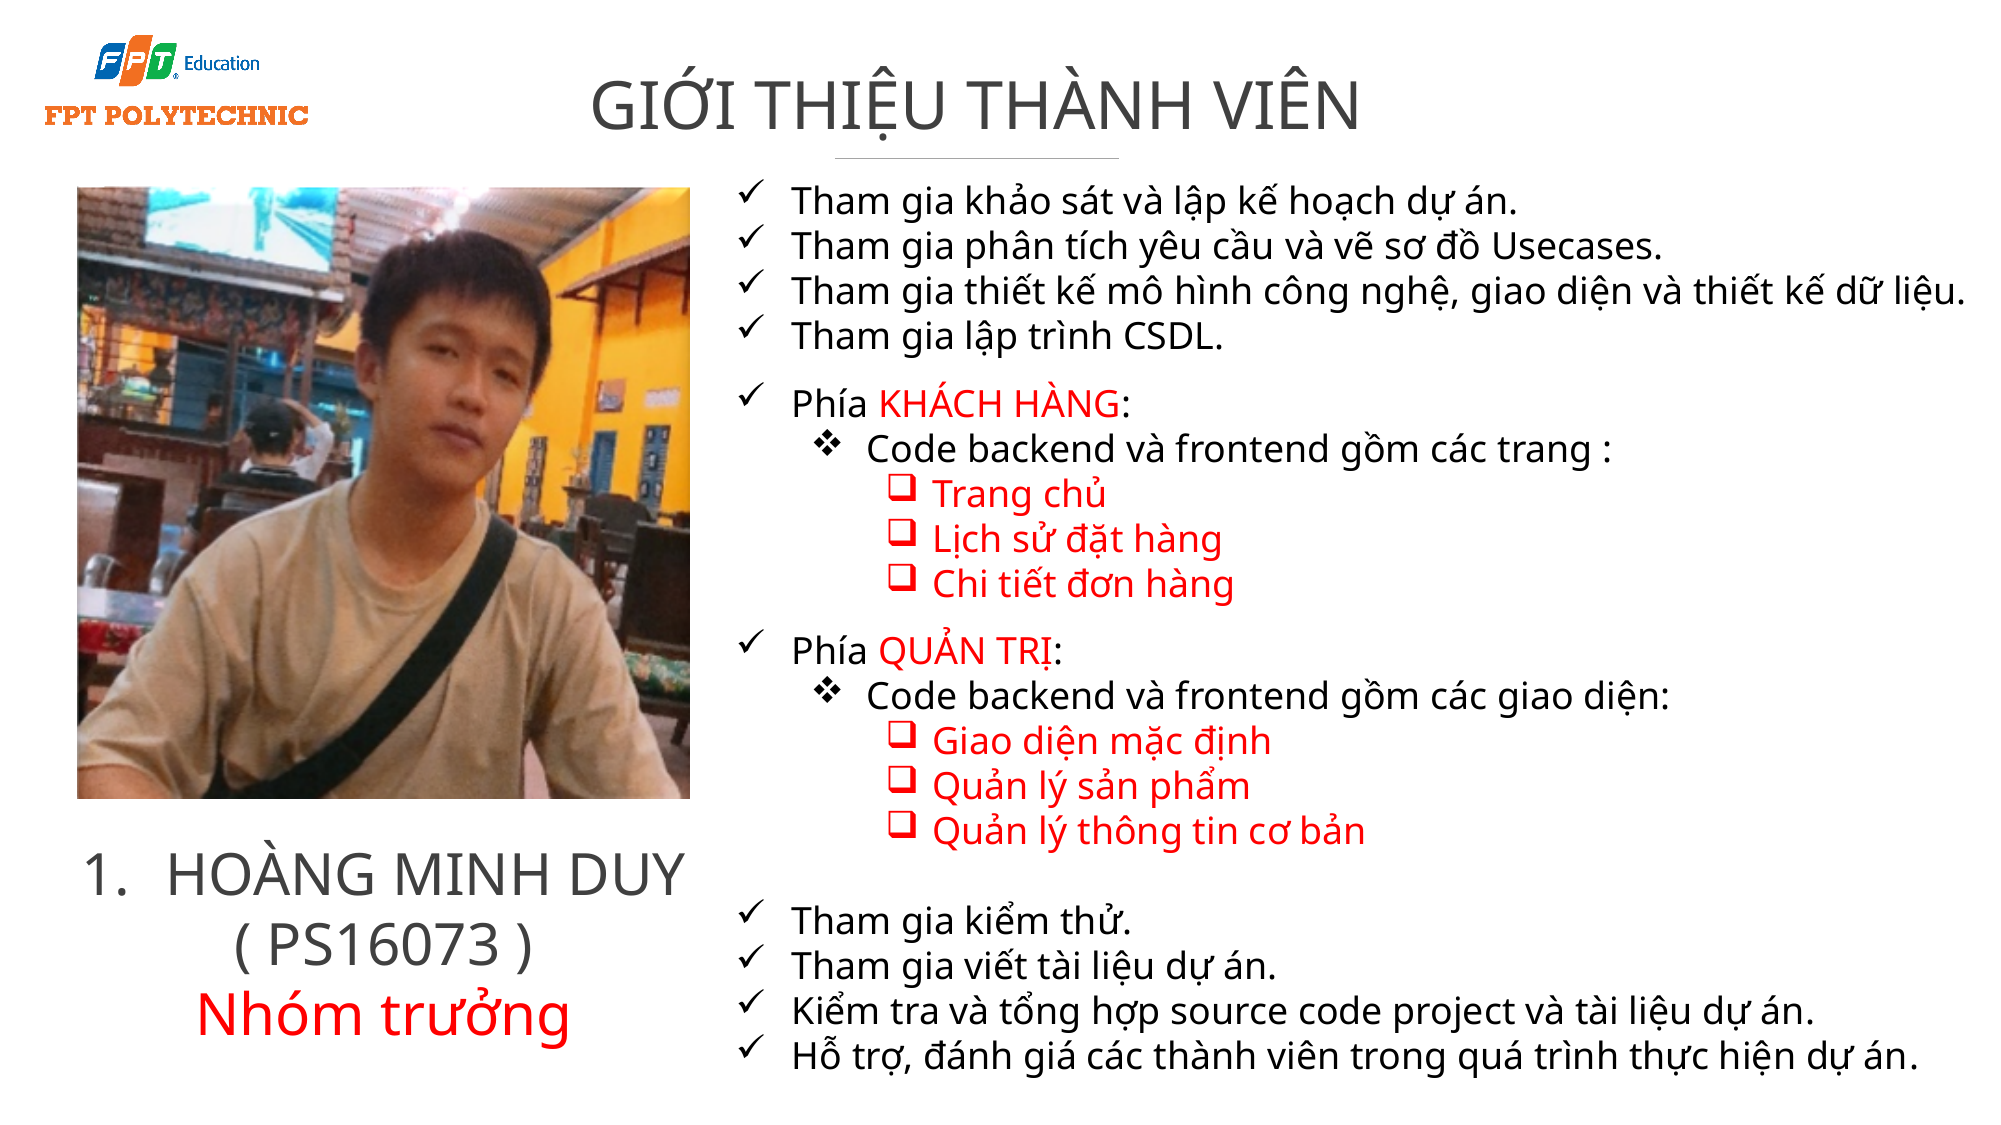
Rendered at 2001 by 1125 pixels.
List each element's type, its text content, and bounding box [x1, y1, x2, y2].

text_box Tham gia khảo sát và lập kế hoạch dự án. Tham gia phân tích yêu cầu và vẽ sơ đồ Usecases. Tham gia thiết kế mô hình công nghệ, giao diện và thiết kế dữ liệu. Tham gia lập trình CSDL. Phía KHÁCH HÀNG: Code backend và frontend gồm các trang : Trang chủ Lịch sử đặt hàng Chi tiết đơn hàng Phía QUẢN TRỊ: Code backend và frontend gồm các giao diện: Giao diện mặc định Quản lý sản phẩm Quản lý thông tin cơ bản Tham gia kiểm thử. Tham gia viết tài liệu dự án. Kiểm tra và tổng hợp source code project và tài liệu dự án. Hỗ trợ, đánh giá các thành viên trong quá trình thực hiện dự án. [720, 169, 2000, 1085]
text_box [77, 186, 690, 799]
title GIỚI THIỆU THÀNH VIÊN [107, 50, 1847, 155]
picture [45, 35, 308, 125]
text_box HOÀNG MINH DUY ( PS16073 ) Nhóm trưởng [62, 836, 706, 1047]
